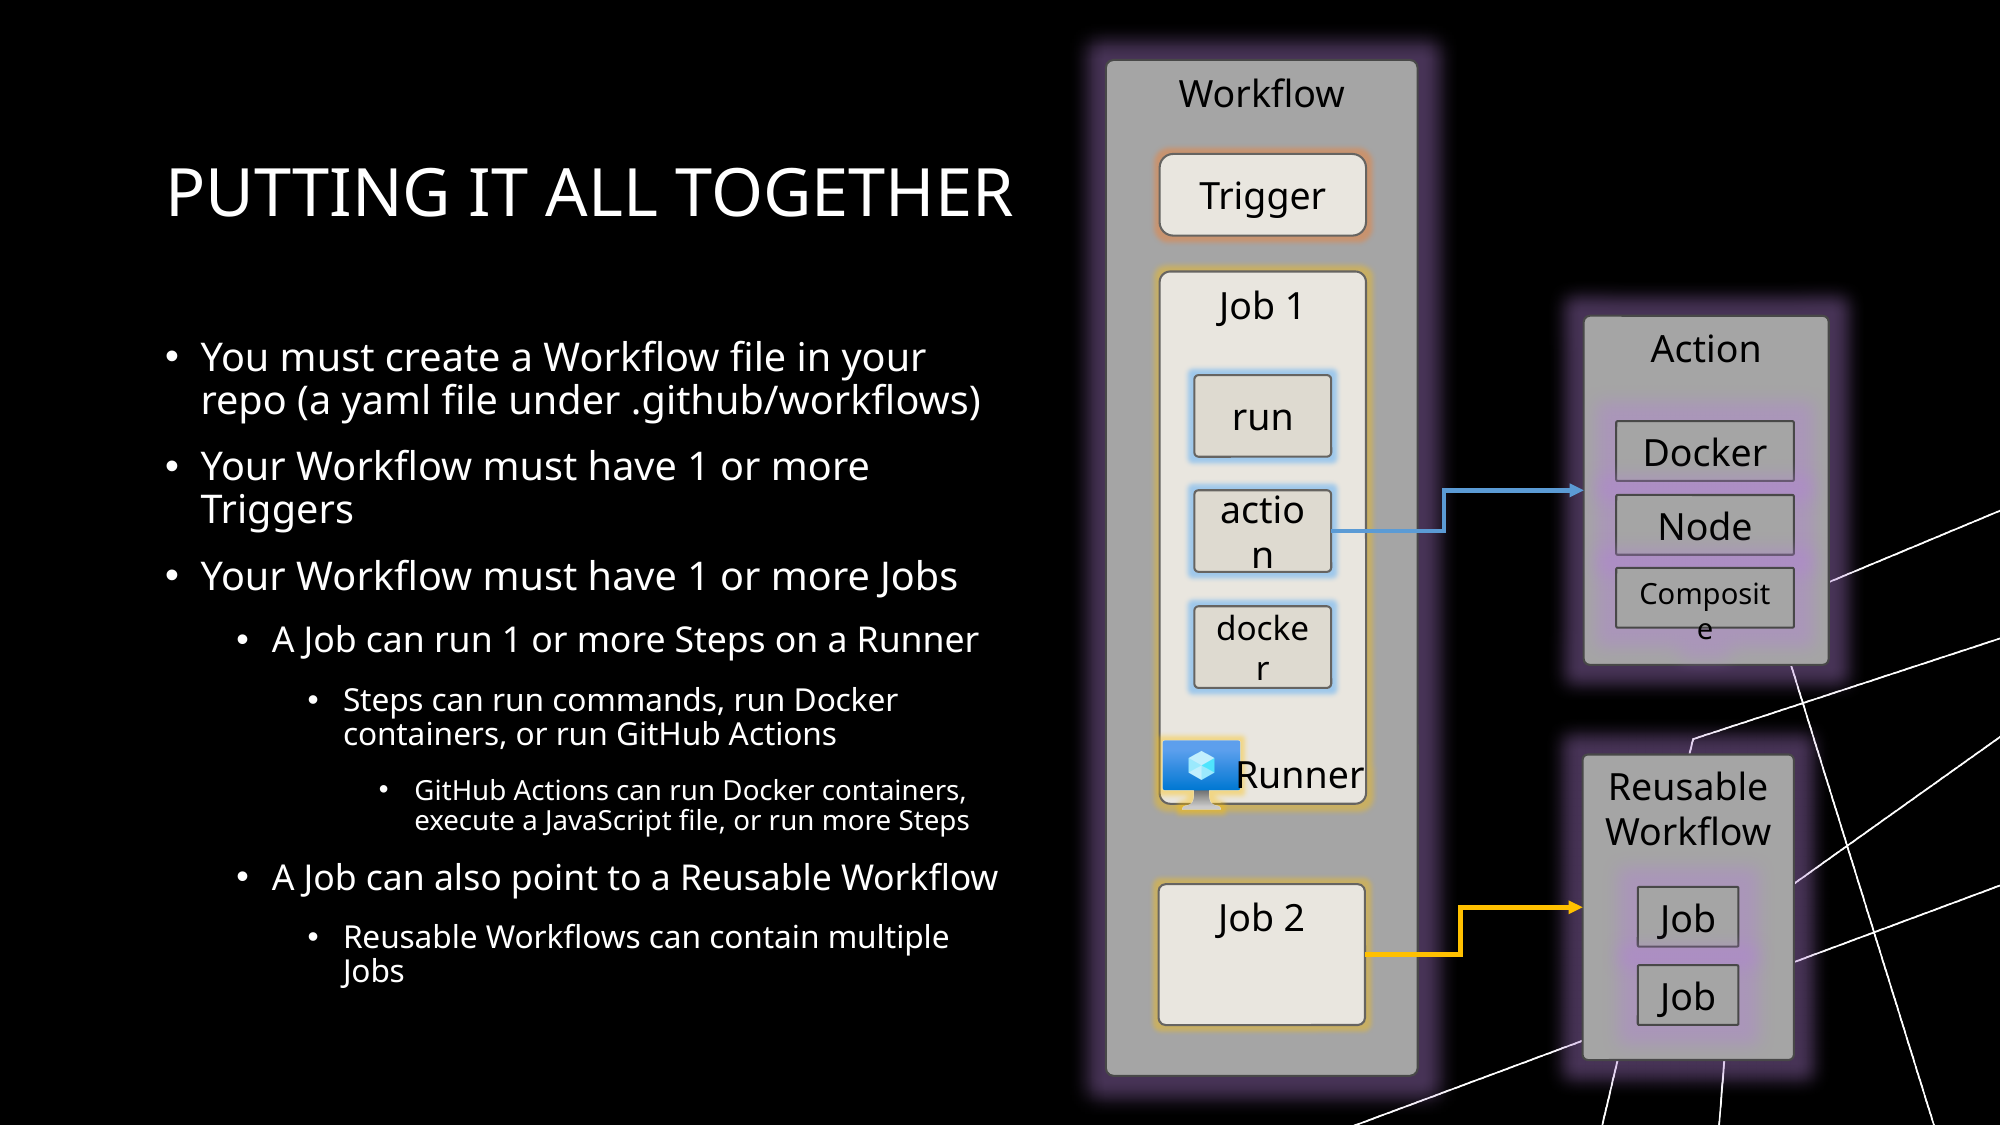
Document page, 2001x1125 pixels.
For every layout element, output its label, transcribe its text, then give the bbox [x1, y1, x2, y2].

text_box Node [1615, 493, 1795, 540]
text_box Job 1 [1158, 270, 1368, 743]
text_box Job [1636, 964, 1740, 1026]
text_box Job 2 [1157, 883, 1367, 1027]
text_box Runner [1241, 743, 1380, 803]
list You must create a Workflow file in your repo (a yaml file under .github/workflows) Your Workflow must have 1 or more Triggers Your Workflow must have 1 or more Jobs A Job can run 1 or more Steps on a Runner Steps can run commands, run Docker containers, or run GitHub Actions GitHub Actions can run Docker containers, execute a JavaScript file, or run more Steps A Job can also point to a Reusable Workflow Reusable Workflows can contain multiple Jobs [150, 329, 1015, 1012]
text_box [1365, 907, 1583, 955]
text_box run [1193, 374, 1333, 458]
text_box Reusable Workflow [1581, 753, 1795, 1062]
text_box Composite [1615, 566, 1795, 629]
text_box Action [1582, 314, 1830, 666]
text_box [1331, 490, 1584, 531]
picture [1281, 0, 2000, 1125]
text_box Trigger [1158, 152, 1368, 237]
title PUTTING IT ALL TOGETHER [150, 59, 1077, 330]
text_box Docker [1615, 420, 1795, 467]
text_box Workflow [1104, 58, 1419, 1077]
text_box Job [1636, 885, 1740, 937]
text_box action [1193, 489, 1333, 573]
picture [1162, 740, 1241, 810]
text_box docker [1193, 605, 1333, 689]
